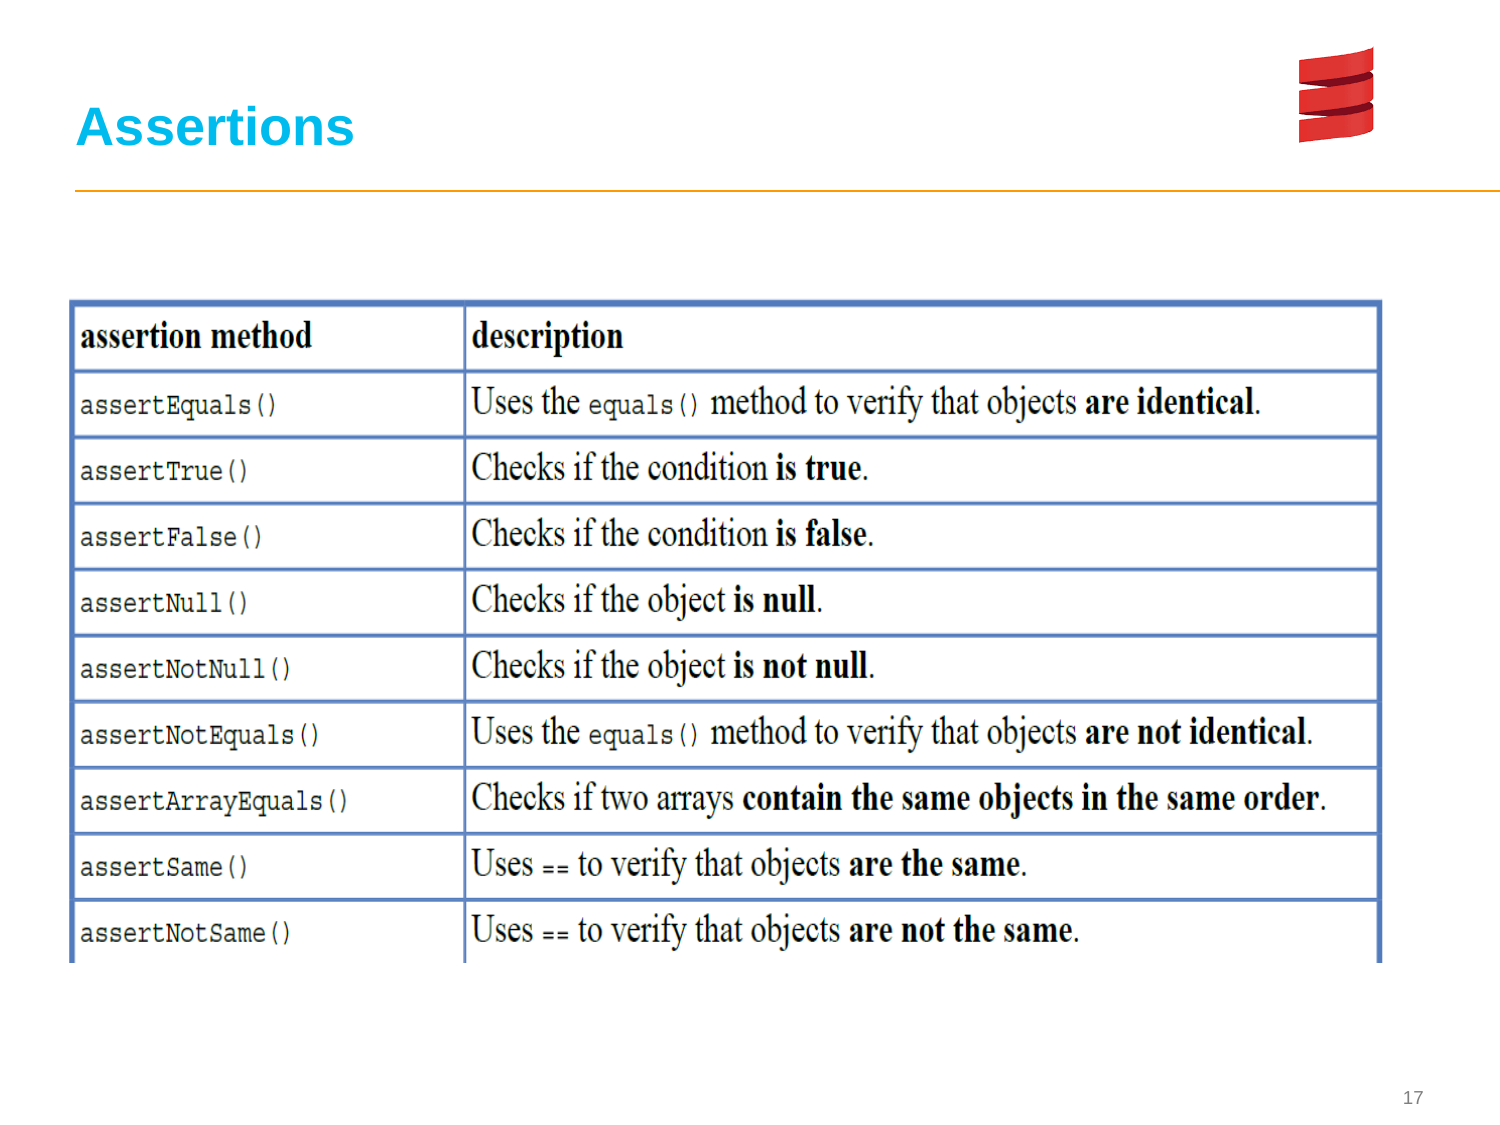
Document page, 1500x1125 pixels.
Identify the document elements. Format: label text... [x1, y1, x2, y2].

title Assertions [75, 27, 1422, 157]
picture [37, 286, 1476, 963]
